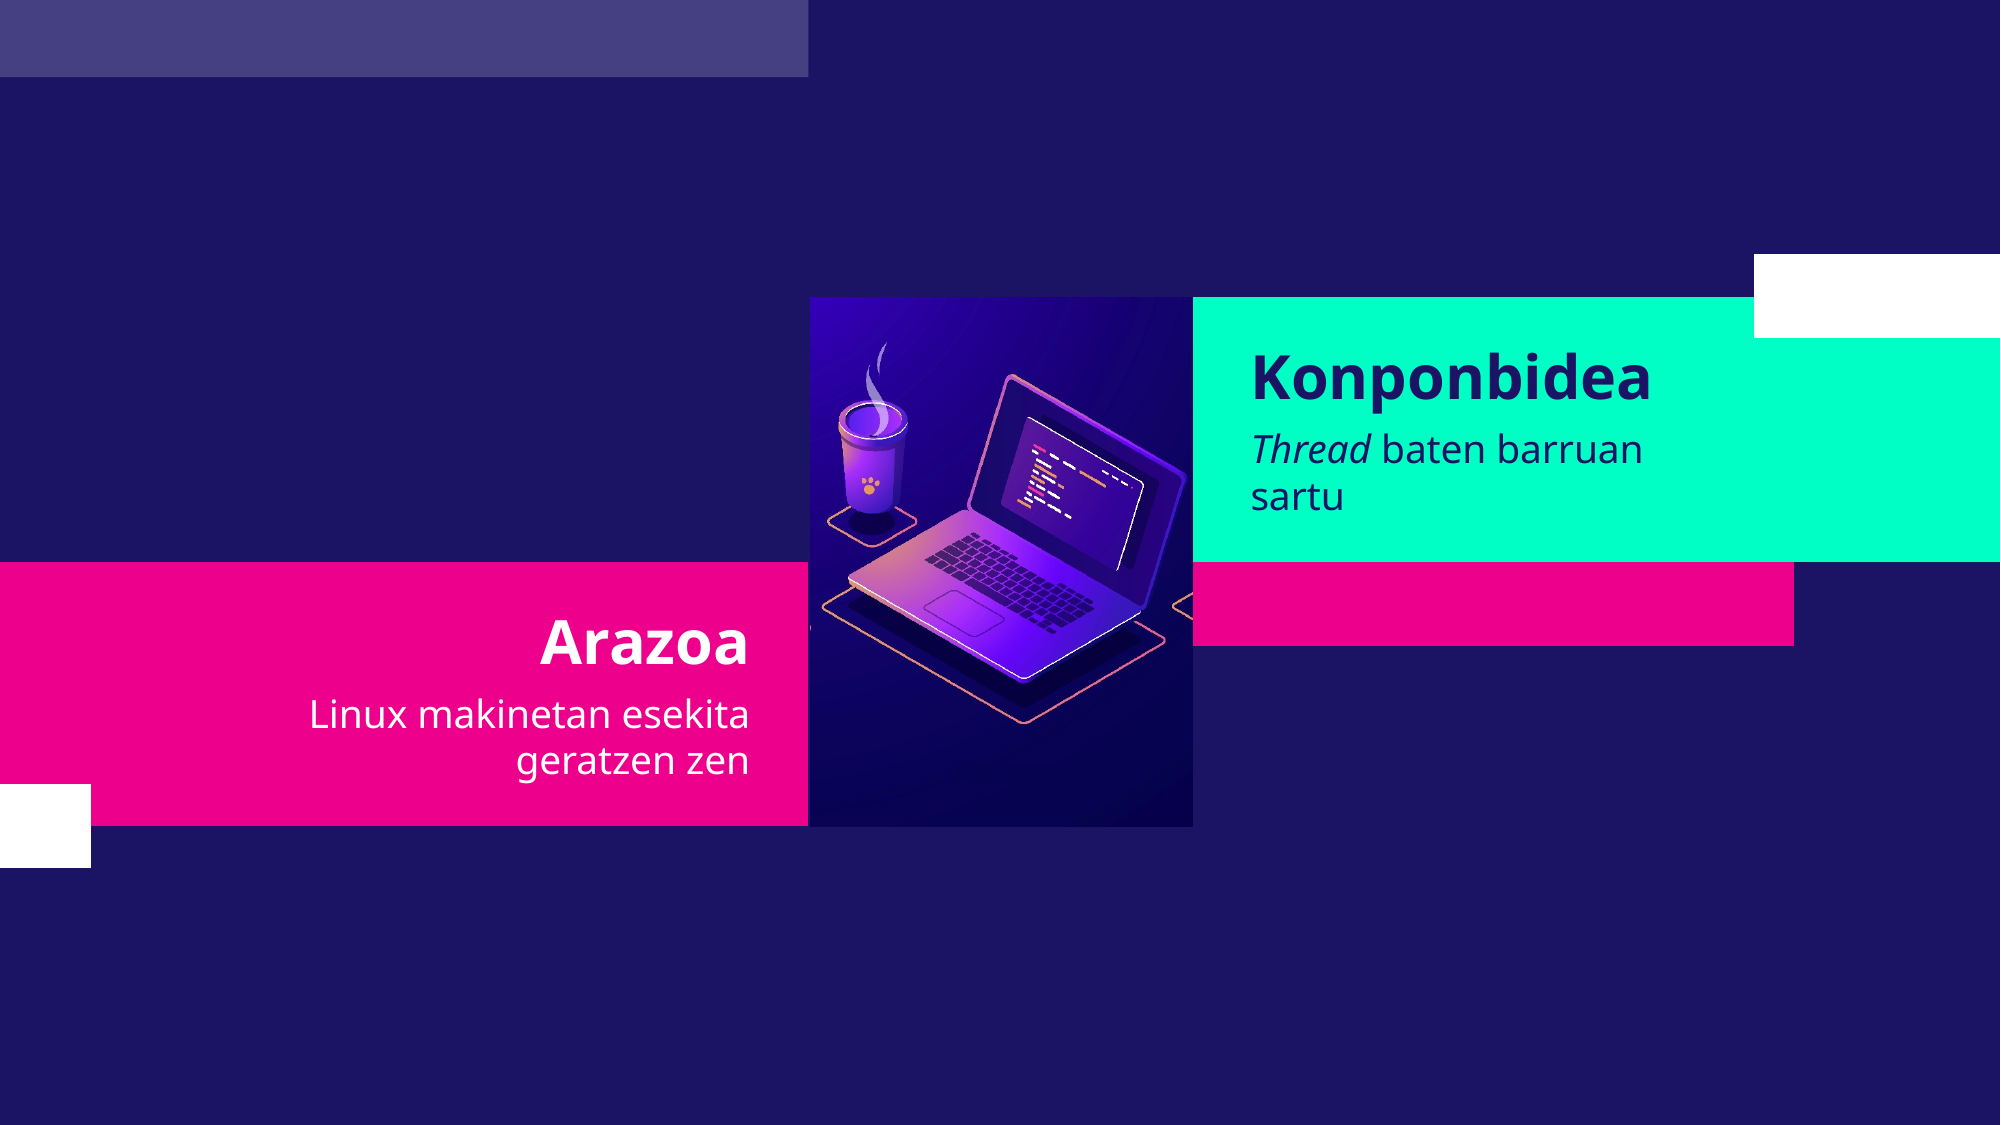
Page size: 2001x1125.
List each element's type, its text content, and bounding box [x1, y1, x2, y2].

title Arazoa [246, 611, 771, 669]
subtitle Linux makinetan esekita geratzen zen [247, 689, 771, 792]
picture [809, 297, 1194, 827]
title Konponbidea [1230, 346, 1755, 405]
subtitle Thread baten barruan sartu [1230, 424, 1754, 527]
text_box [1199, 561, 1794, 646]
